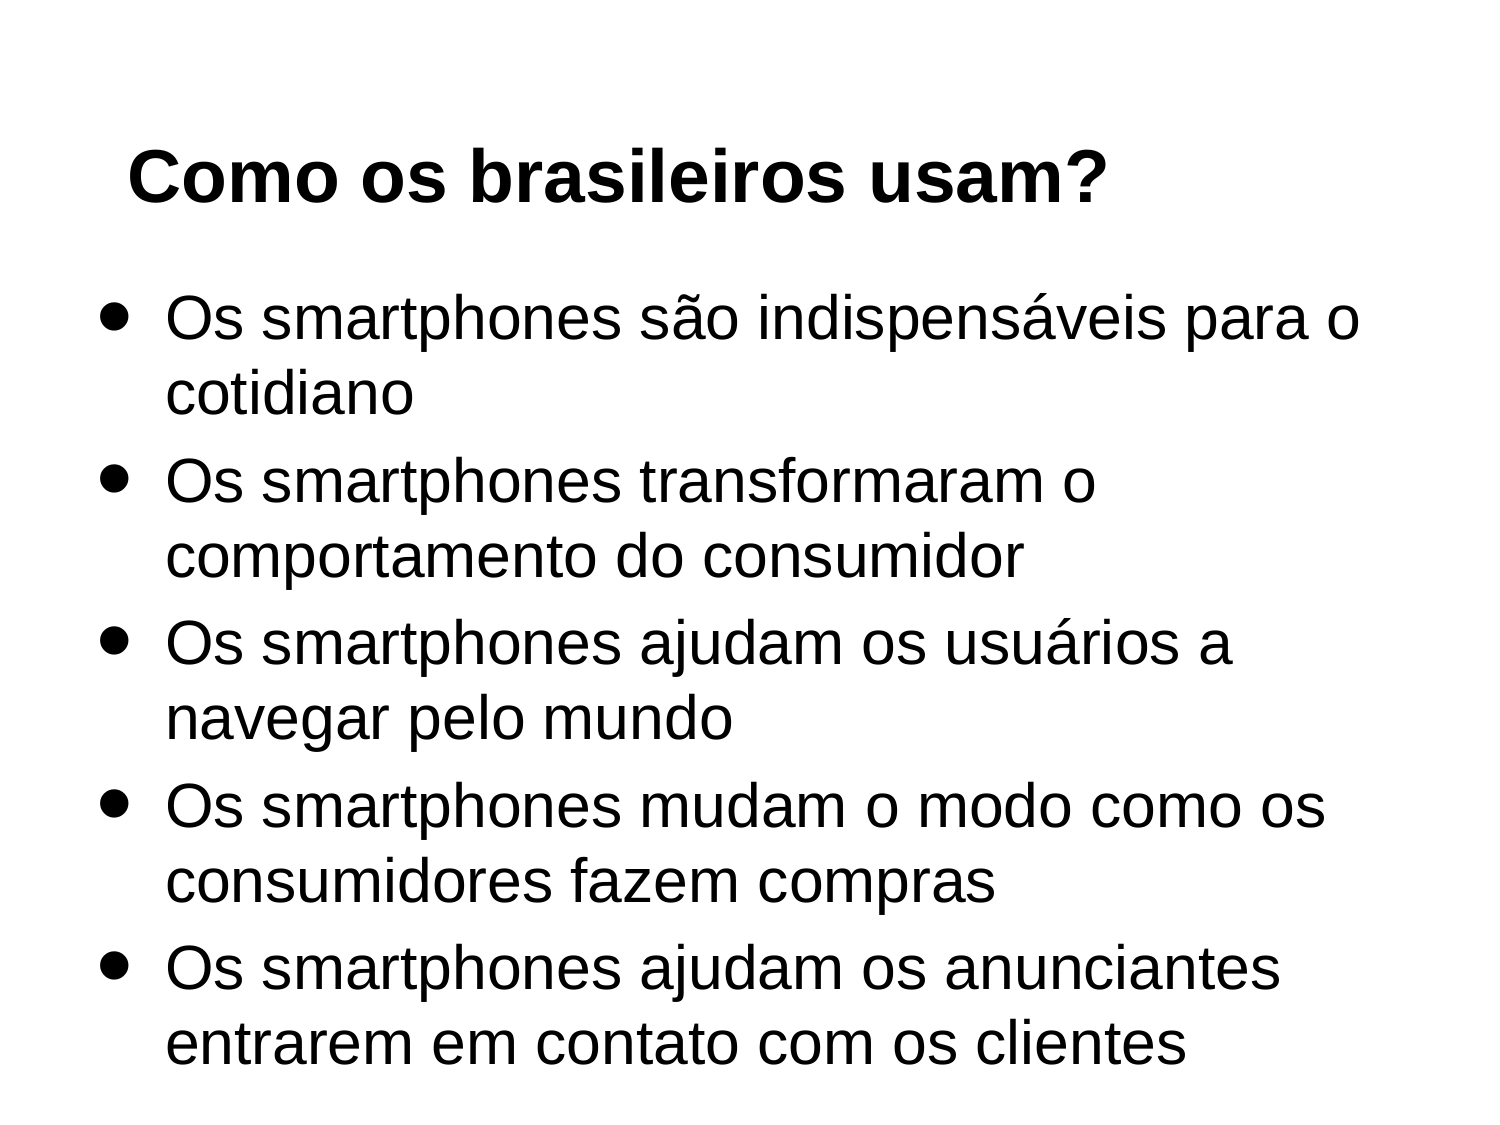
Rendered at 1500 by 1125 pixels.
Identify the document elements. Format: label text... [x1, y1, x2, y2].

title Como os brasileiros usam? [75, 45, 1425, 233]
list Os smartphones são indispensáveis para o cotidiano Os smartphones transformaram o comportamento do consumidor Os smartphones ajudam os usuários a navegar pelo mundo Os smartphones mudam o modo como os consumidores fazem compras Os smartphones ajudam os anunciantes entrarem em contato com os clientes [75, 262, 1425, 1078]
